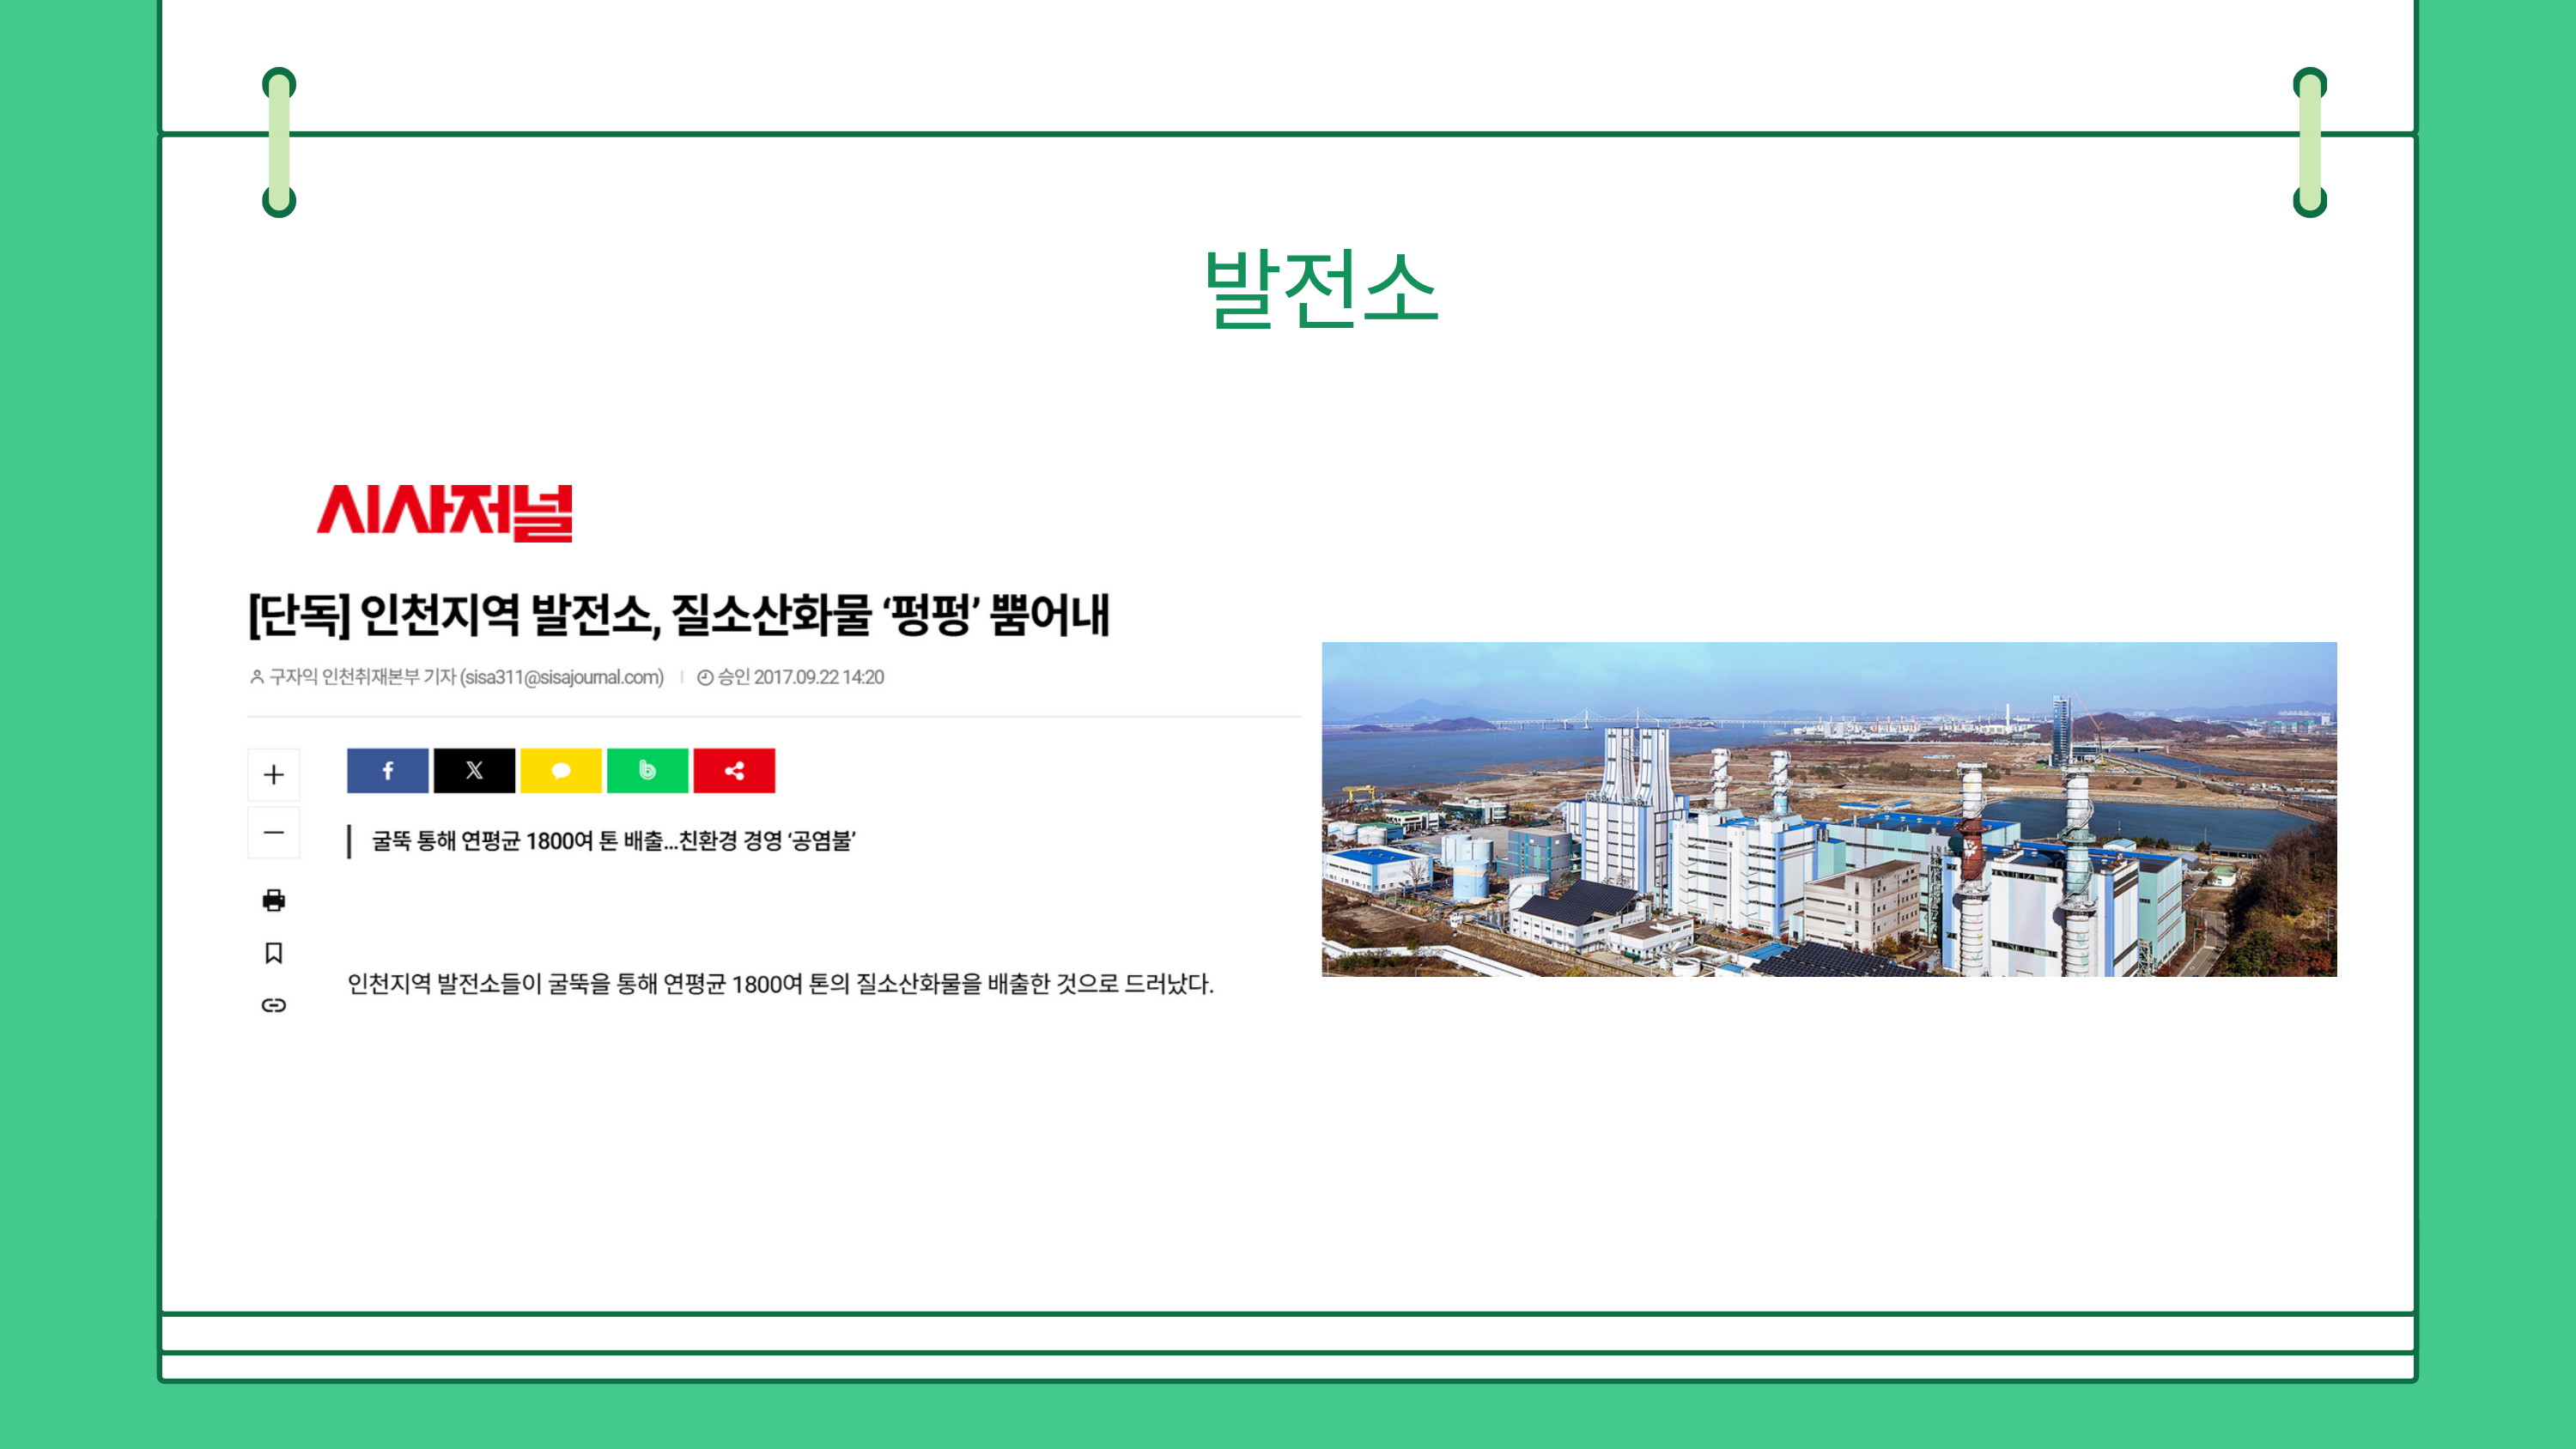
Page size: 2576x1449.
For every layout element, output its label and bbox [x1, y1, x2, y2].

text_box [159, 1361, 2417, 1382]
text_box [159, 142, 2417, 1315]
text_box [159, 0, 2417, 135]
text_box [159, 1319, 2417, 1354]
